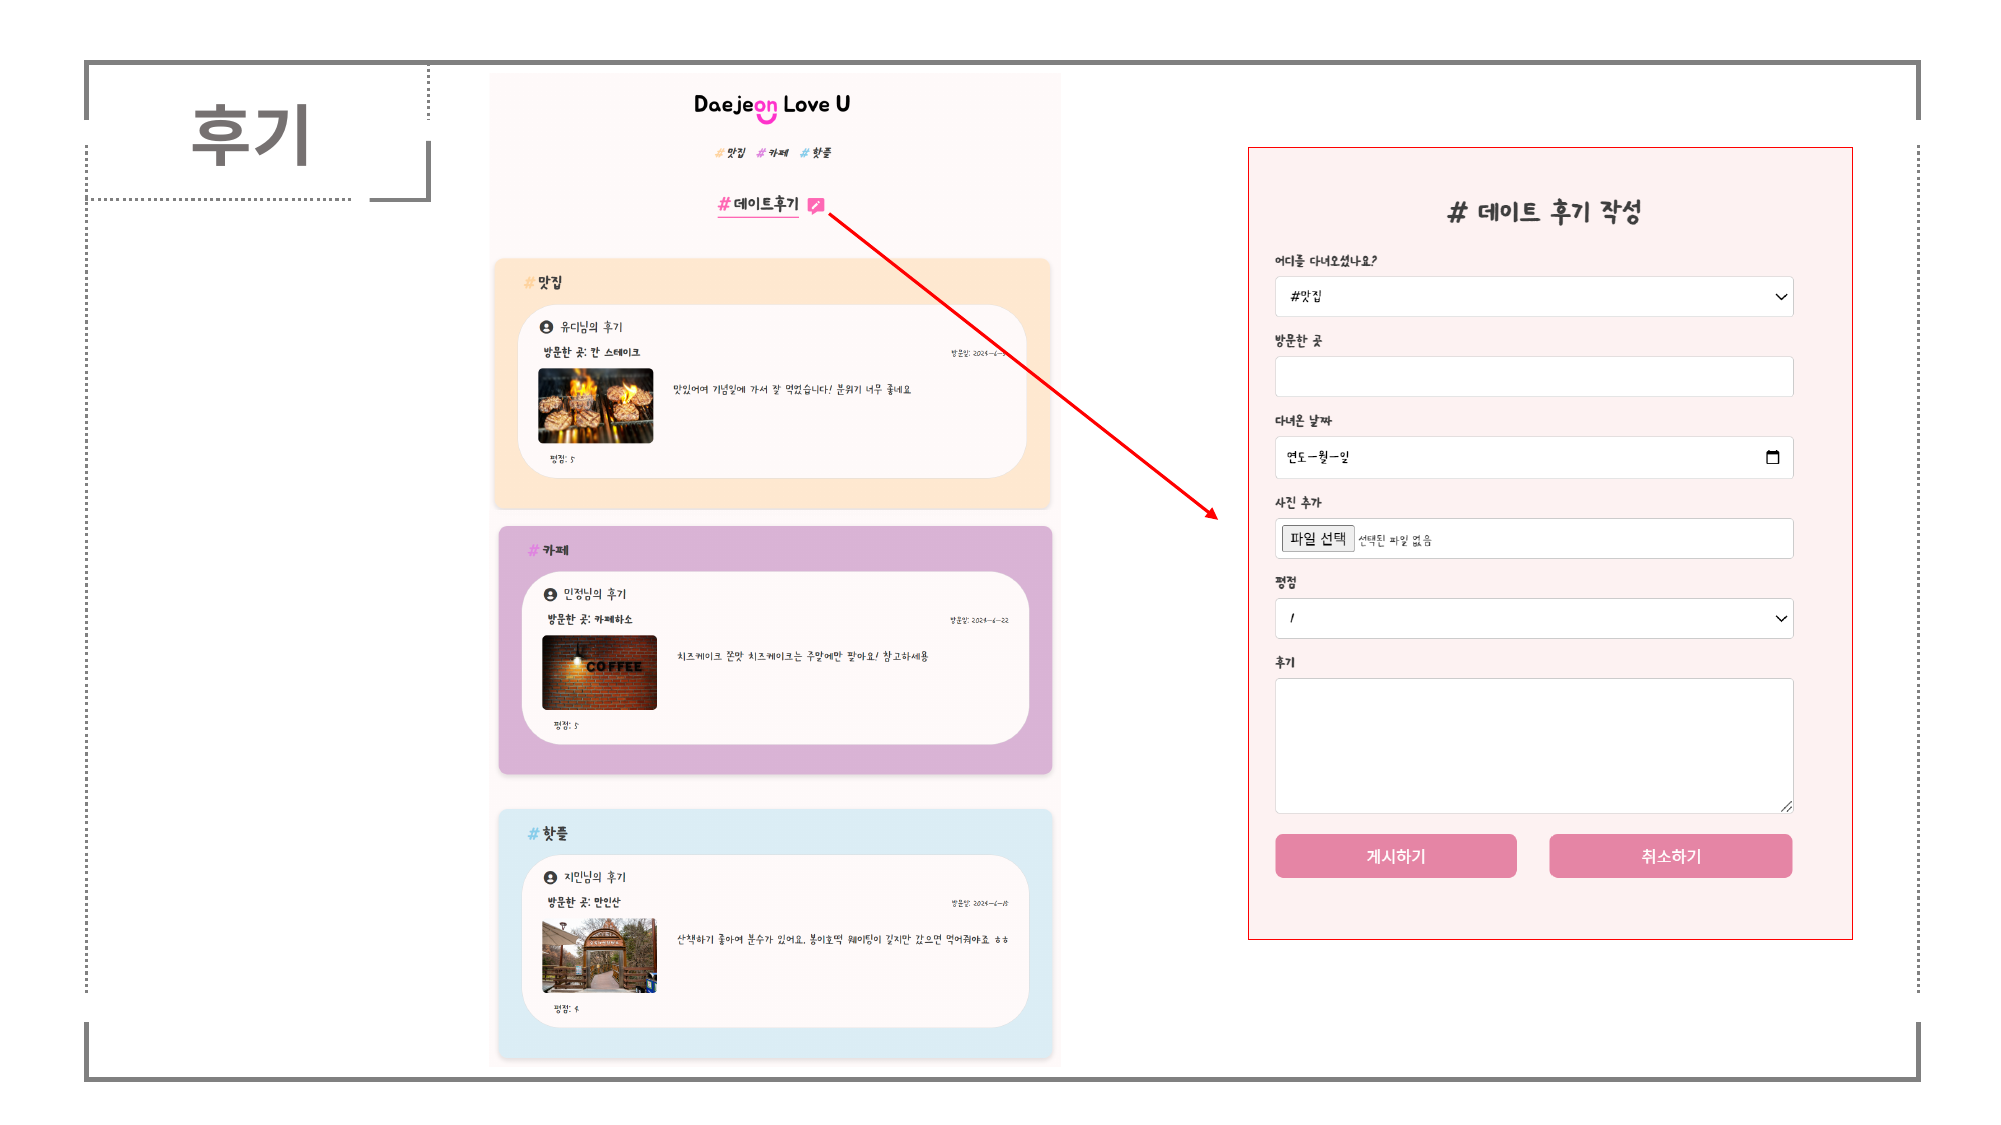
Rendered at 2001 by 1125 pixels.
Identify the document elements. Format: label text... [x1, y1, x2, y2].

text_box [86, 62, 1919, 121]
text_box [86, 1022, 1919, 1080]
text_box 후기 [106, 86, 417, 182]
picture [1248, 147, 1853, 940]
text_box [829, 213, 1219, 520]
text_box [489, 73, 1061, 1067]
